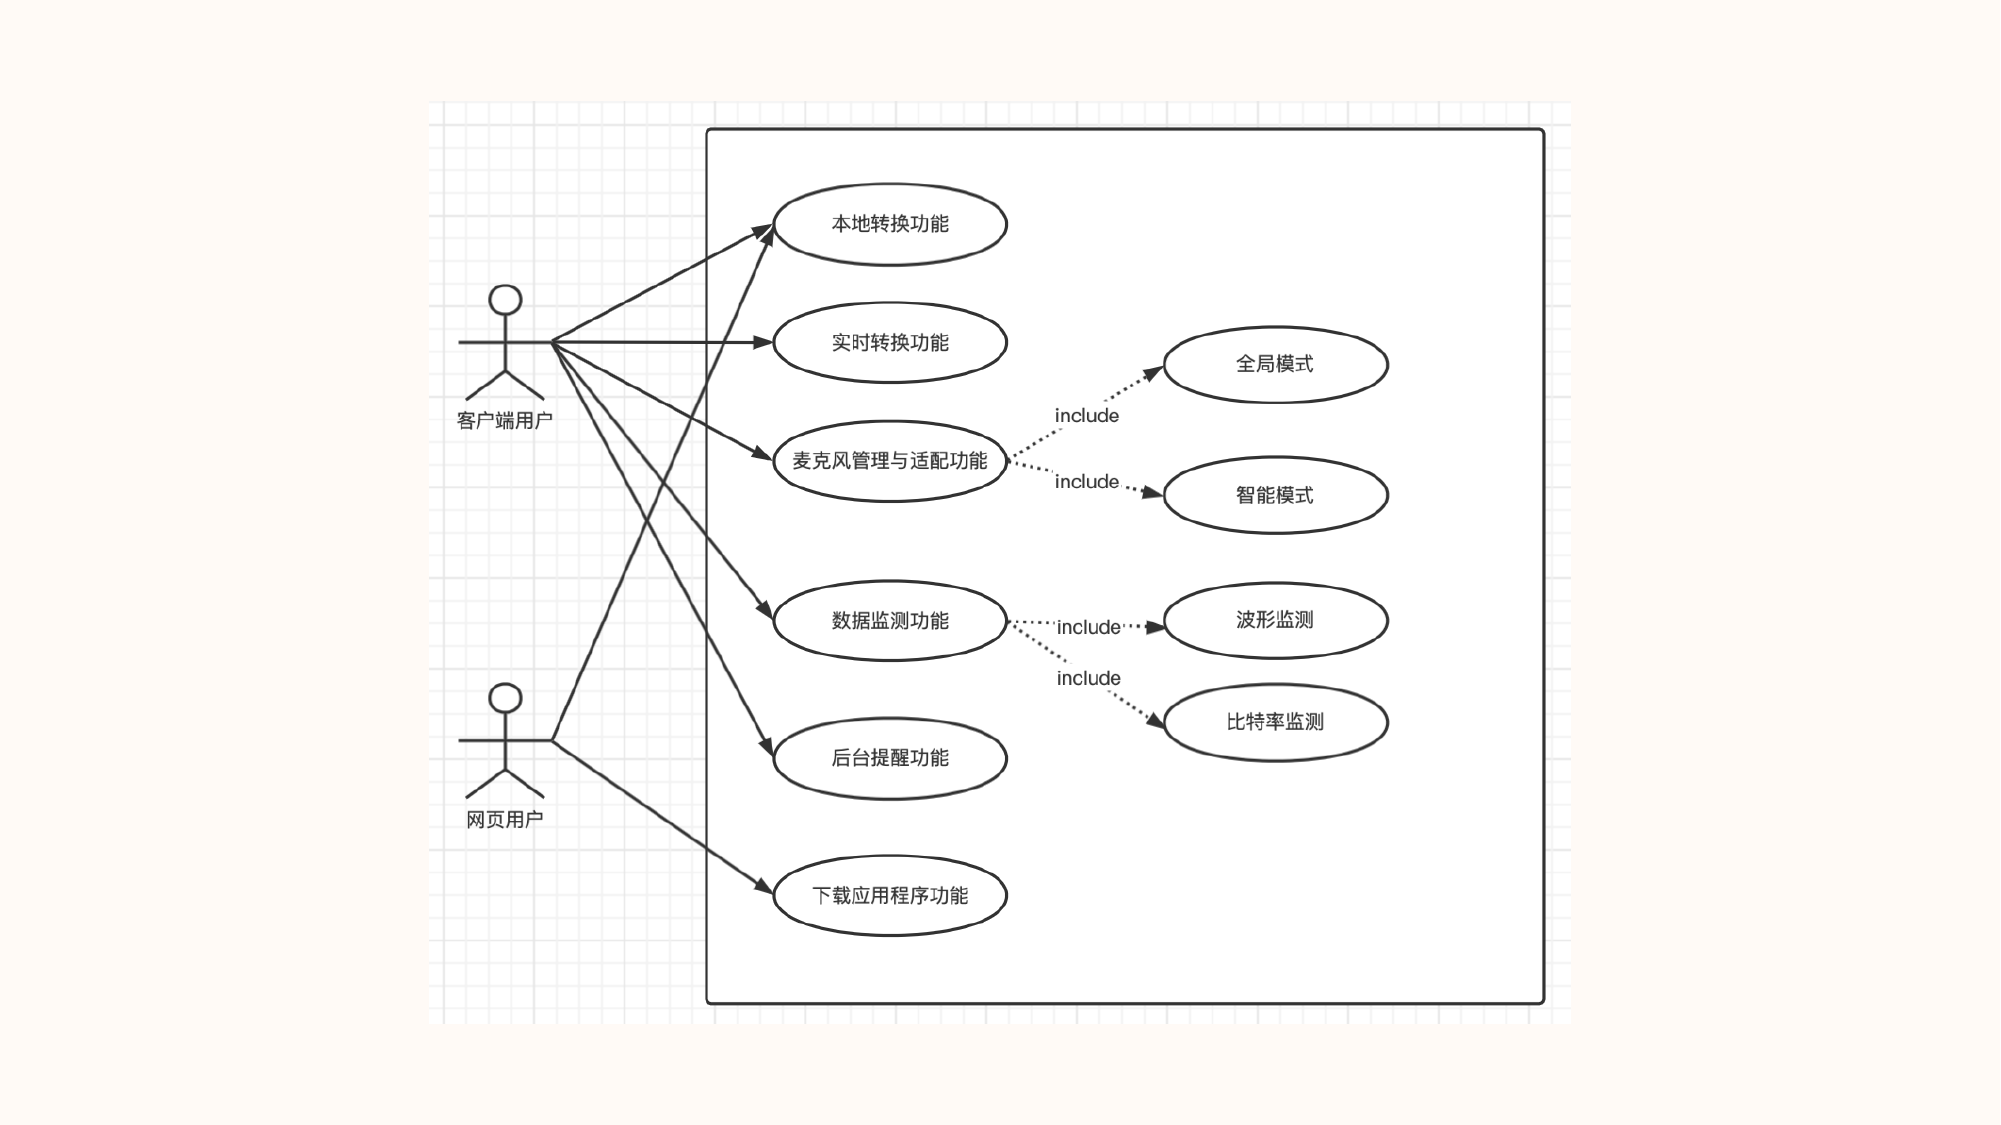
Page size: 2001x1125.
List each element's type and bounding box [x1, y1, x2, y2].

picture [428, 101, 1571, 1024]
